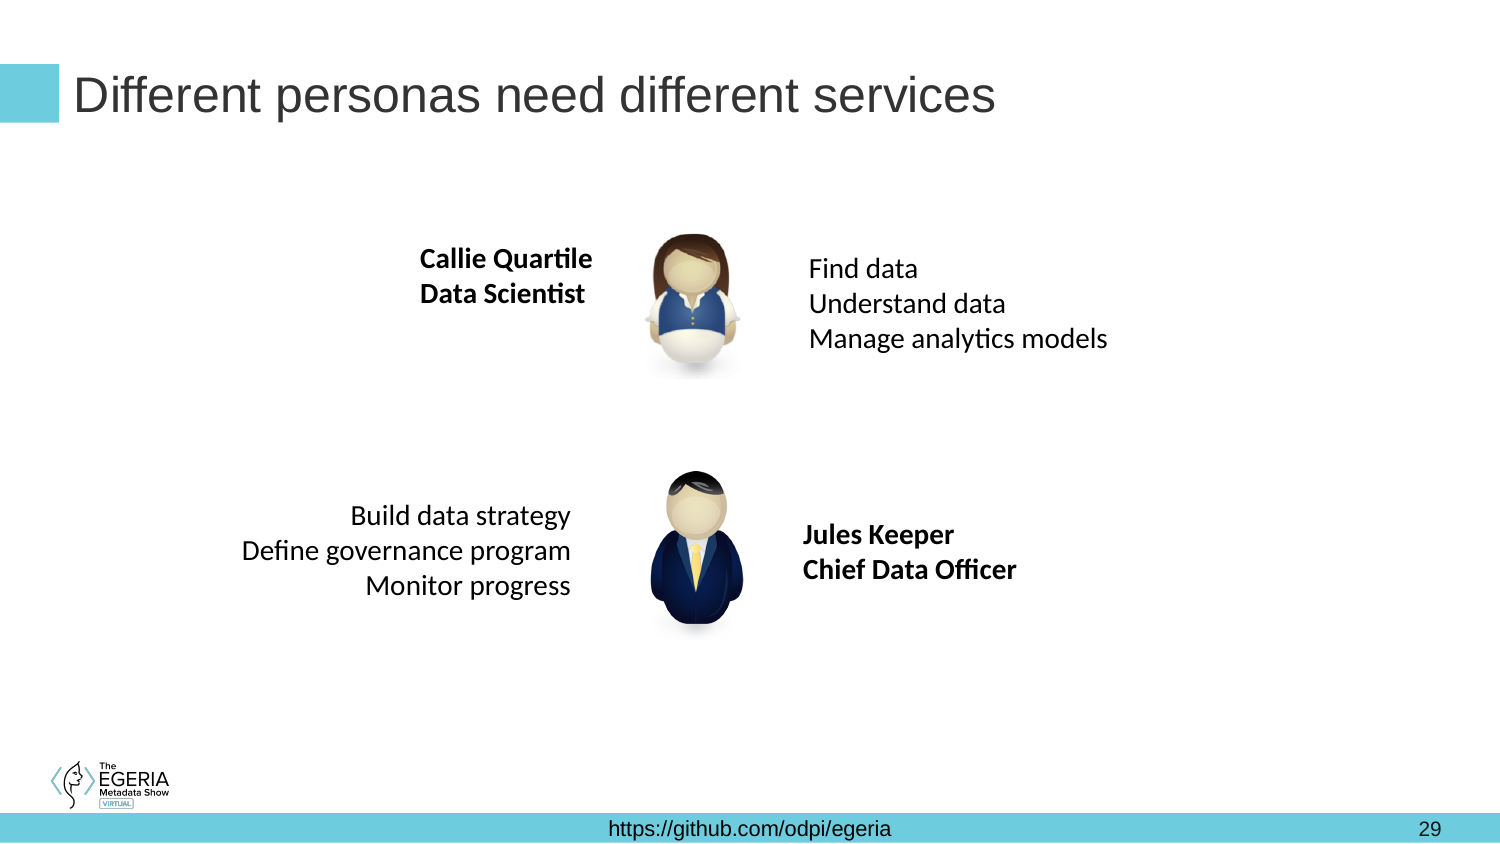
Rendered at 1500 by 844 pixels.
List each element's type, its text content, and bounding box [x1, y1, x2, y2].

picture [51, 761, 169, 809]
picture [636, 457, 759, 640]
text_box Jules Keeper Chief Data Officer [788, 507, 1032, 593]
text_box Callie Quartile Data Scientist [405, 231, 608, 317]
text_box Find data Understand data Manage analytics models [793, 241, 1124, 362]
text_box Build data strategy Define governance program Monitor progress [199, 488, 586, 609]
picture [630, 221, 758, 379]
slide_number 29 [1403, 813, 1494, 843]
title Different personas need different services [58, 47, 1449, 141]
